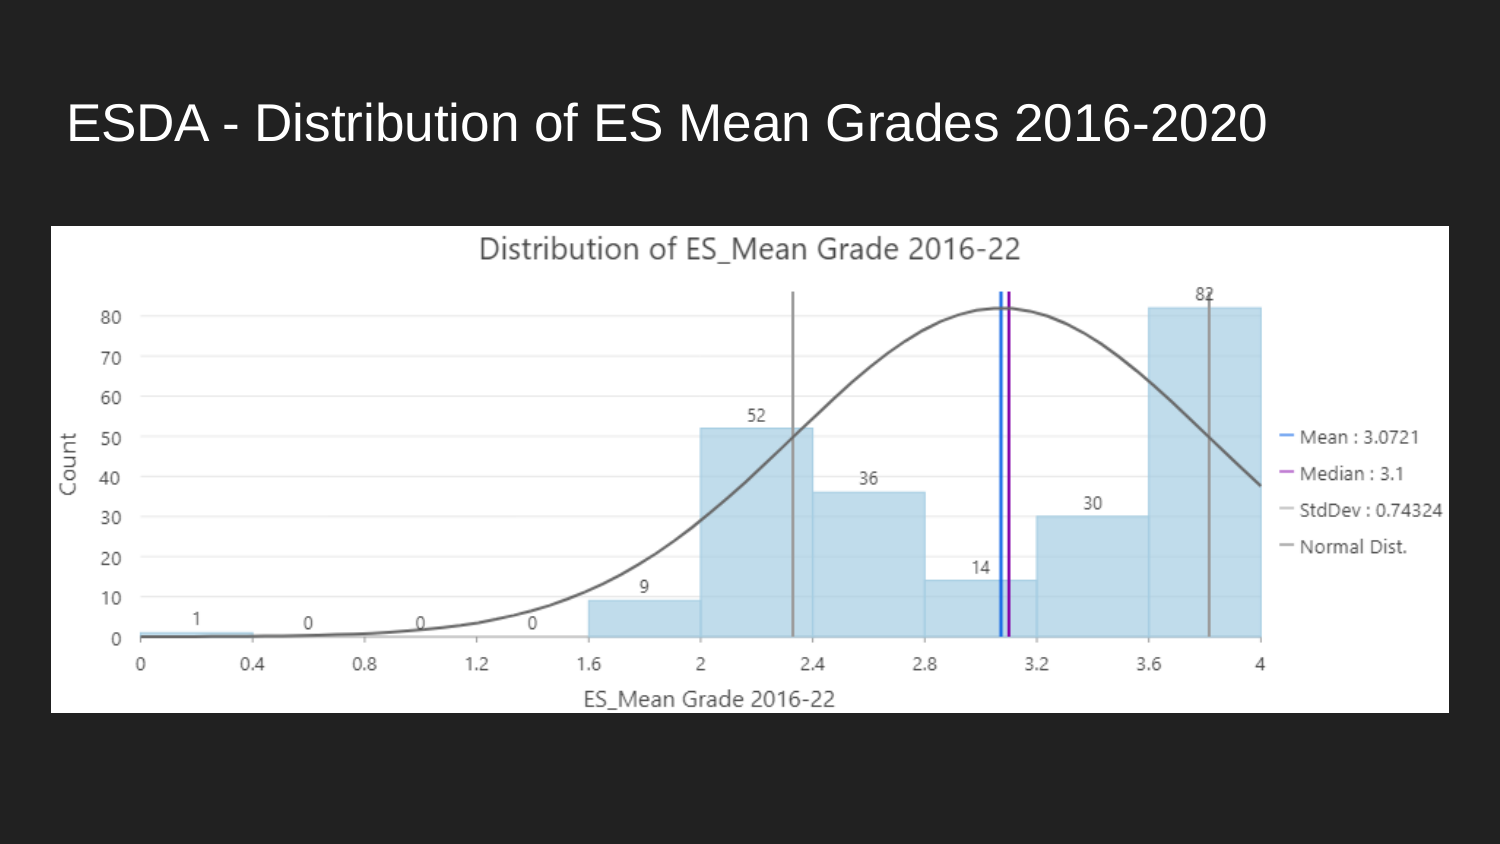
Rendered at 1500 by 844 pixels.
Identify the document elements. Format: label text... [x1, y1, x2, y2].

title ESDA - Distribution of ES Mean Grades 2016-2020 [51, 72, 1449, 167]
picture [50, 225, 1450, 713]
